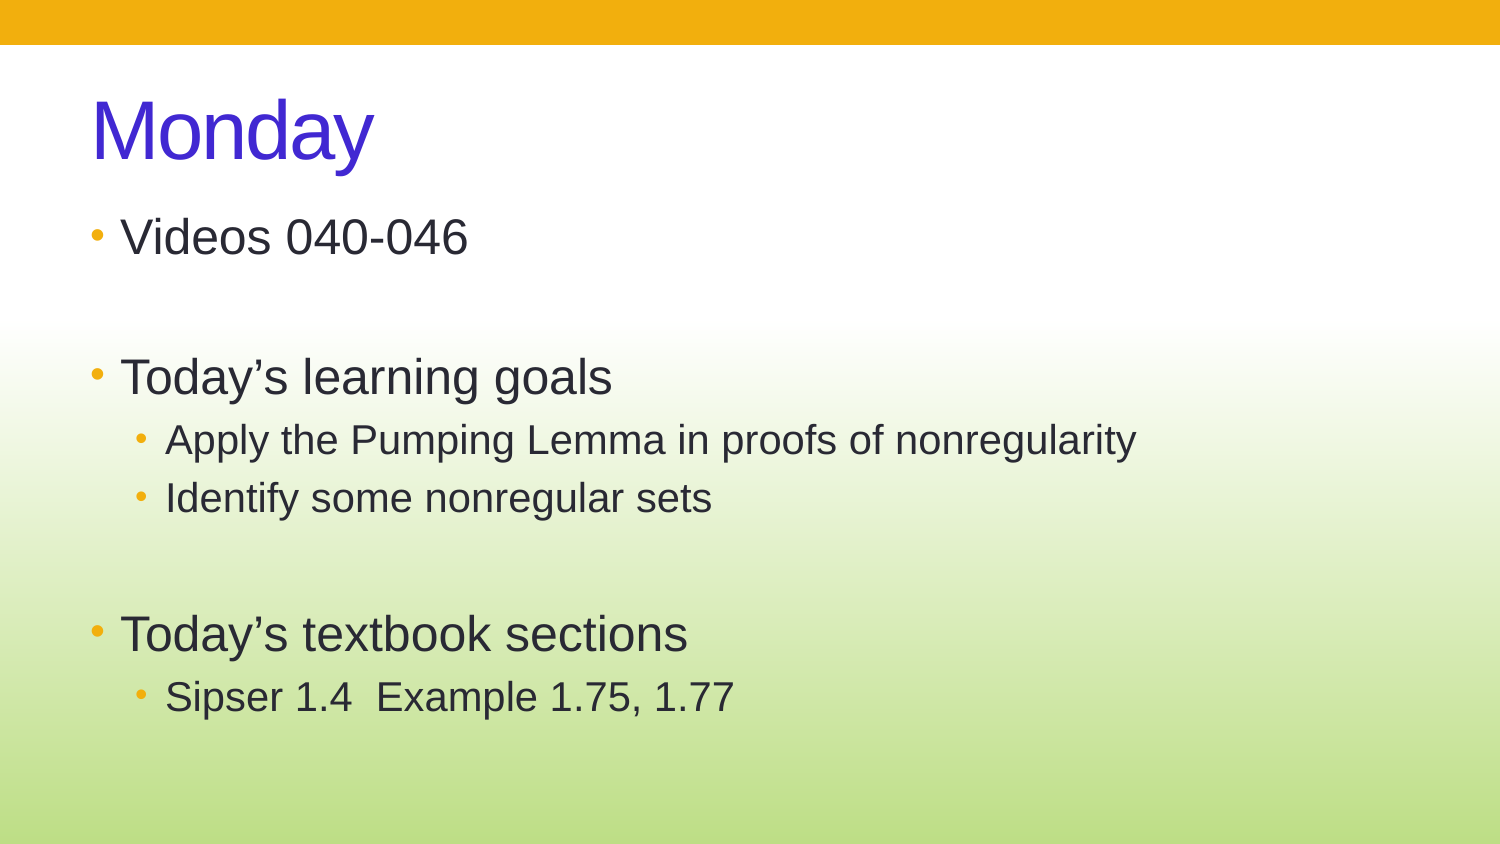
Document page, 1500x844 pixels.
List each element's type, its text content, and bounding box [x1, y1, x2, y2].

list Videos 040-046 Today’s learning goals Apply the Pumping Lemma in proofs of nonregularity Identify some nonregular sets Today’s textbook sections Sipser 1.4 Example 1.75, 1.77 [75, 196, 1425, 797]
title Monday [75, 65, 1425, 188]
